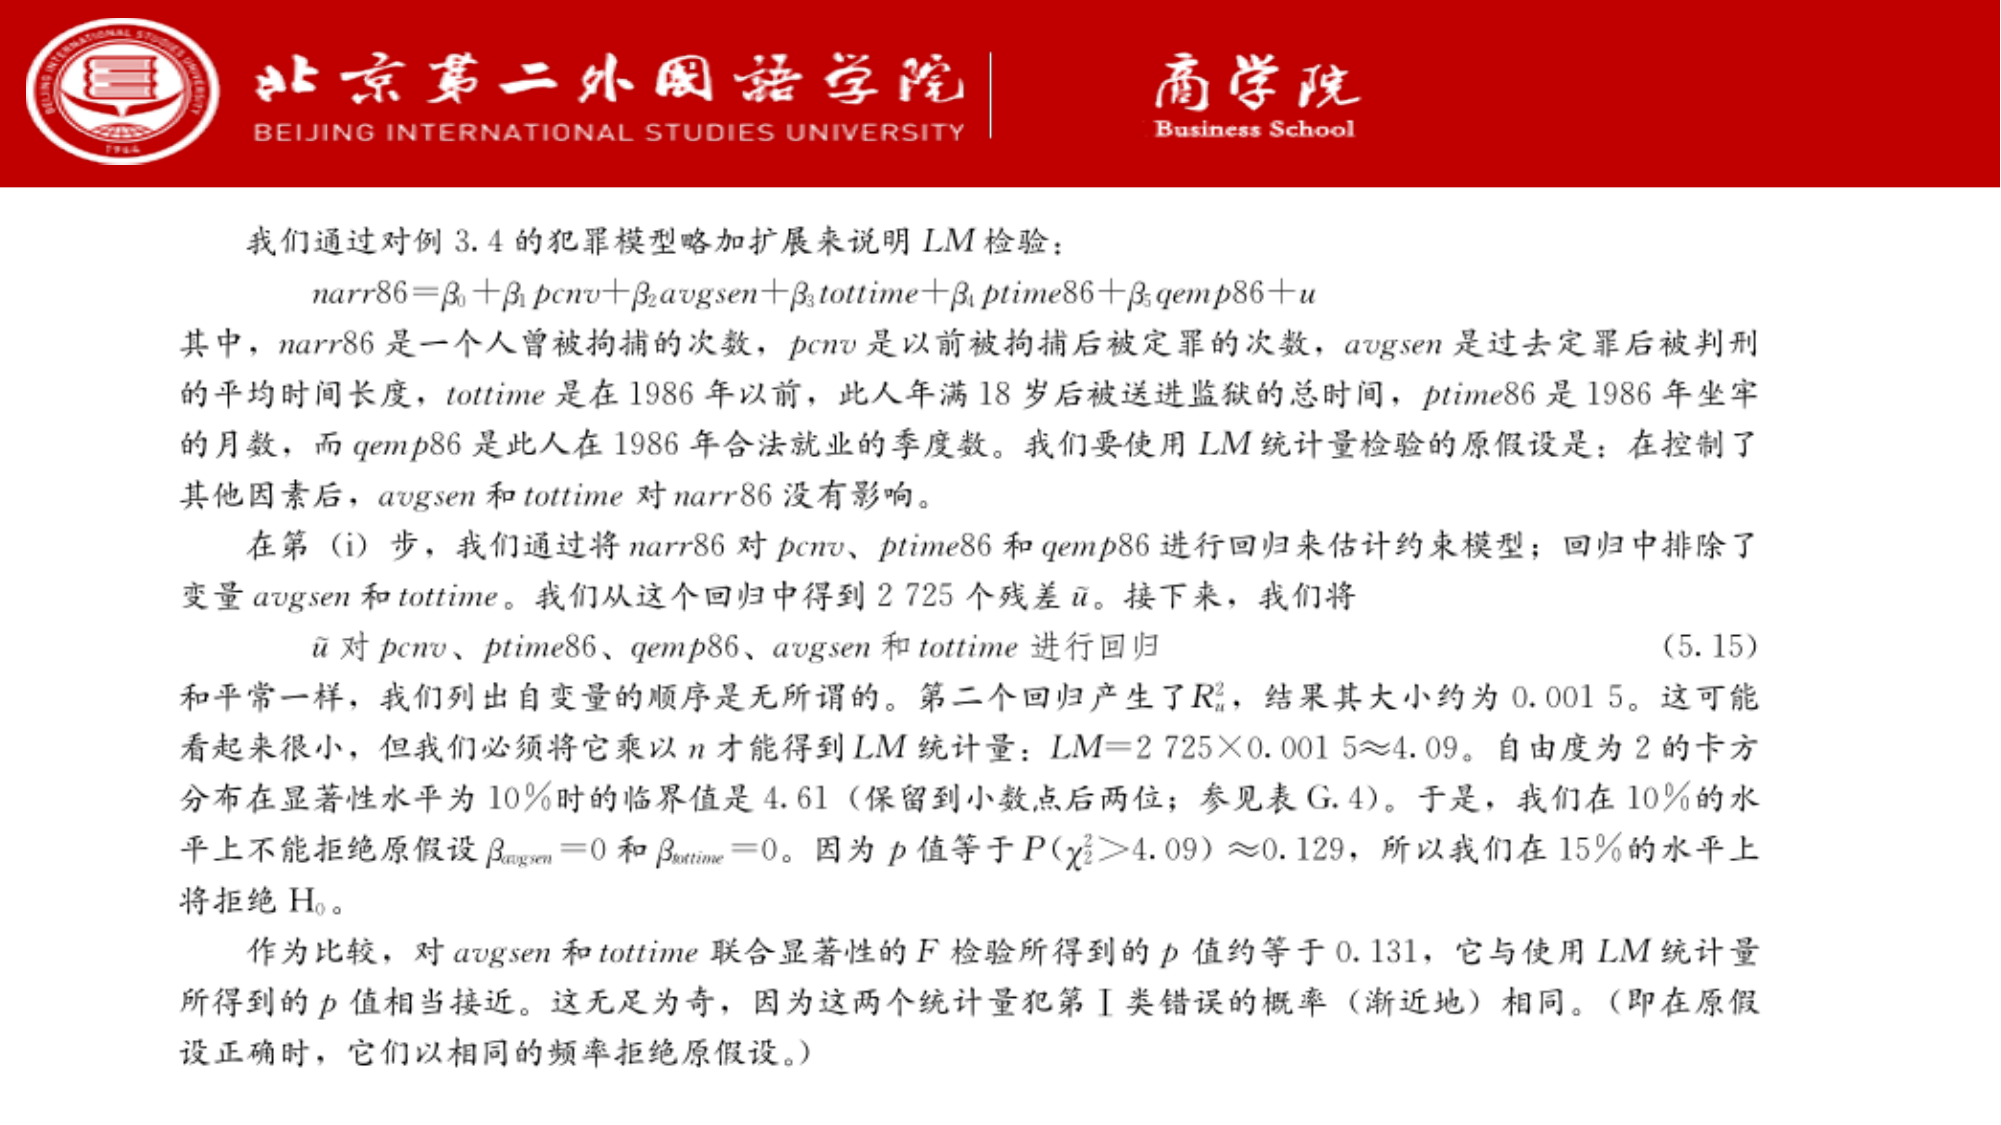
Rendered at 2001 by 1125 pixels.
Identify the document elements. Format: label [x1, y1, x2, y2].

picture [161, 208, 1779, 1087]
picture [26, 18, 1693, 165]
